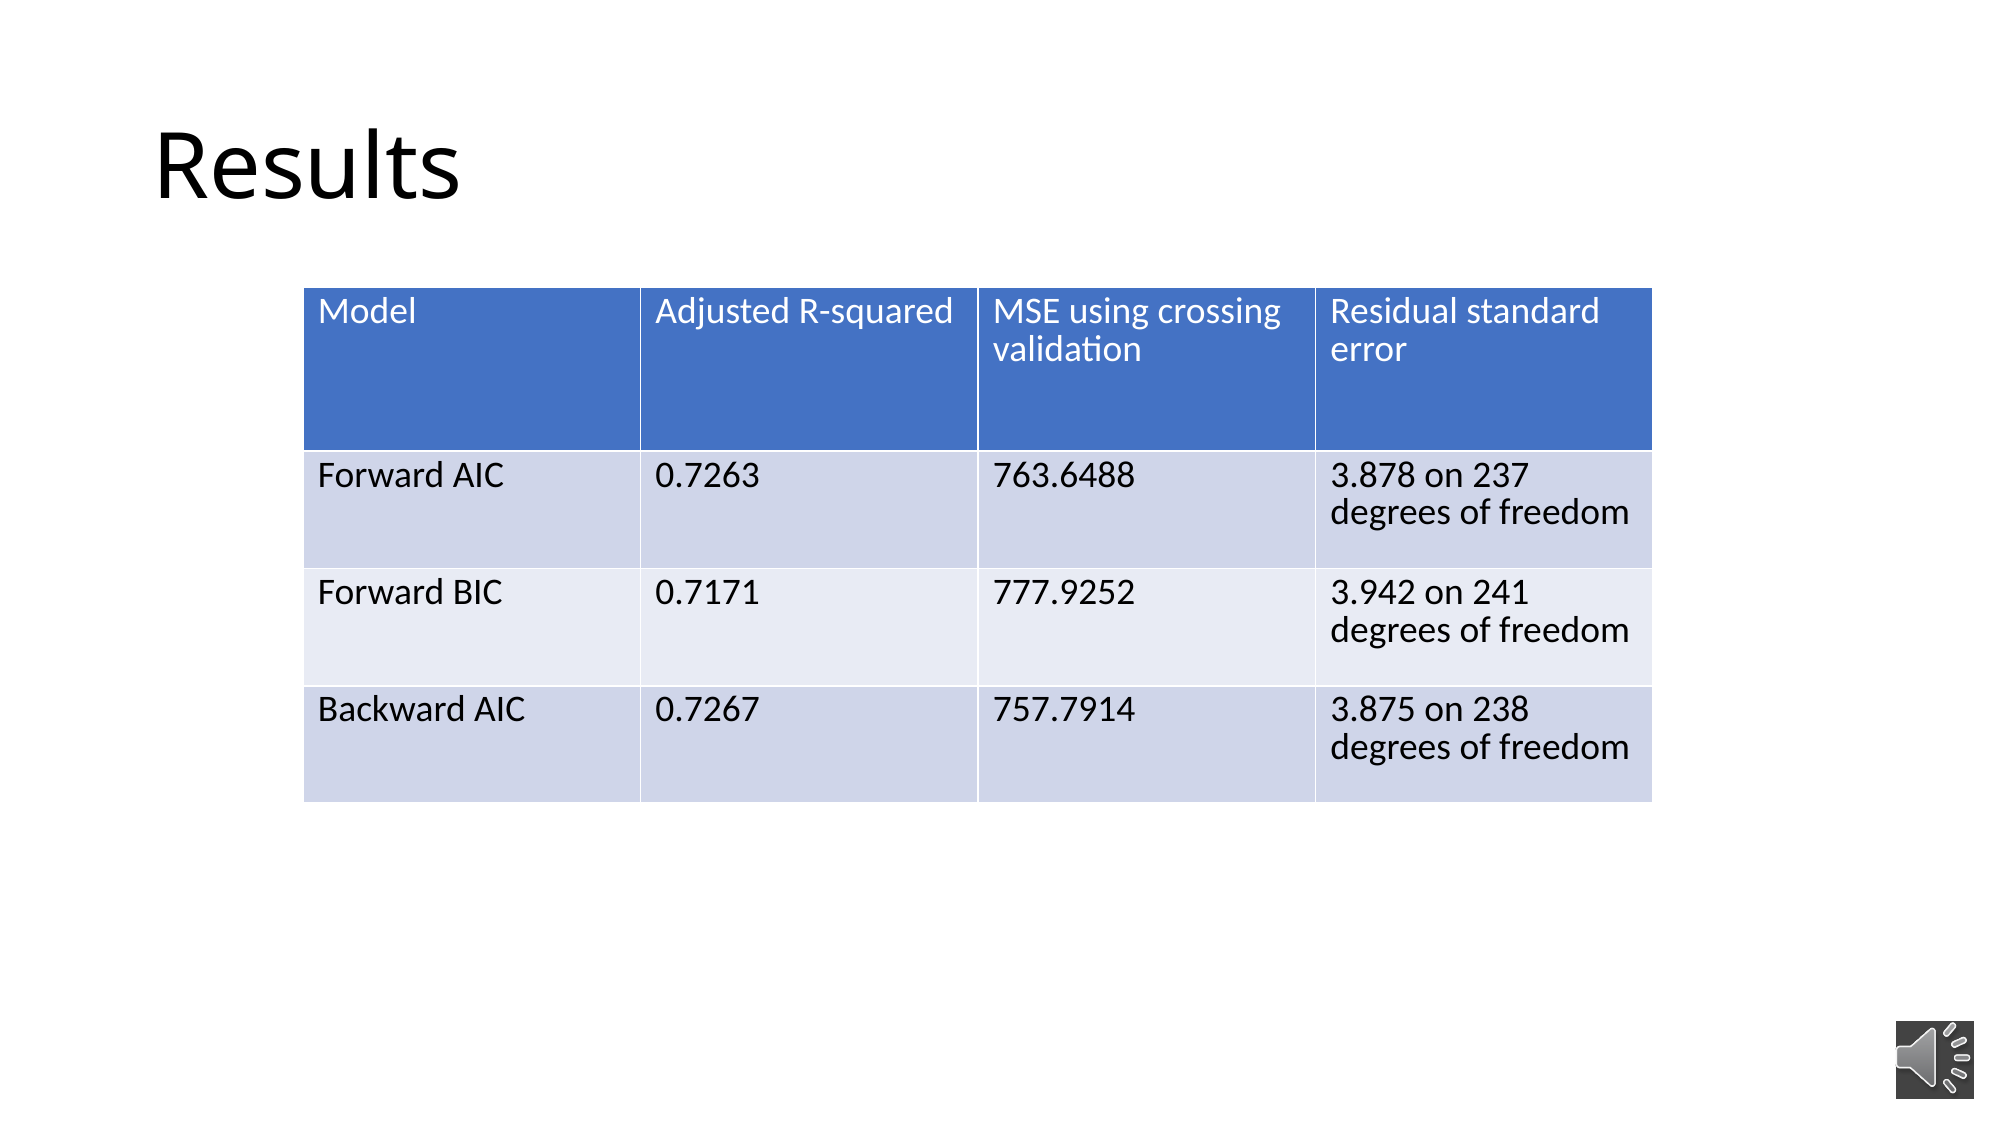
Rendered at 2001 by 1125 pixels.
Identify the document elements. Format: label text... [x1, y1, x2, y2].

table_cell 3.942 on 241 degrees of freedom [1316, 569, 1652, 685]
table_cell 757.7914 [979, 687, 1315, 802]
title Results [137, 59, 1863, 278]
picture [1894, 1019, 1975, 1100]
table_cell 0.7267 [641, 687, 977, 802]
table_cell Forward AIC [304, 452, 640, 568]
table_cell 3.878 on 237 degrees of freedom [1316, 452, 1652, 568]
table_cell 0.7171 [641, 569, 977, 685]
table_header Adjusted R-squared [641, 288, 977, 450]
table_header MSE using crossing validation [979, 288, 1315, 450]
table_cell 0.7263 [641, 452, 977, 568]
table_cell 3.875 on 238 degrees of freedom [1316, 687, 1652, 802]
table_cell Forward BIC [304, 569, 640, 685]
table_cell Backward AIC [304, 687, 640, 802]
table_cell 763.6488 [979, 452, 1315, 568]
table_header Residual standard error [1316, 288, 1652, 450]
table_header Model [304, 288, 640, 450]
table_cell 777.9252 [979, 569, 1315, 685]
